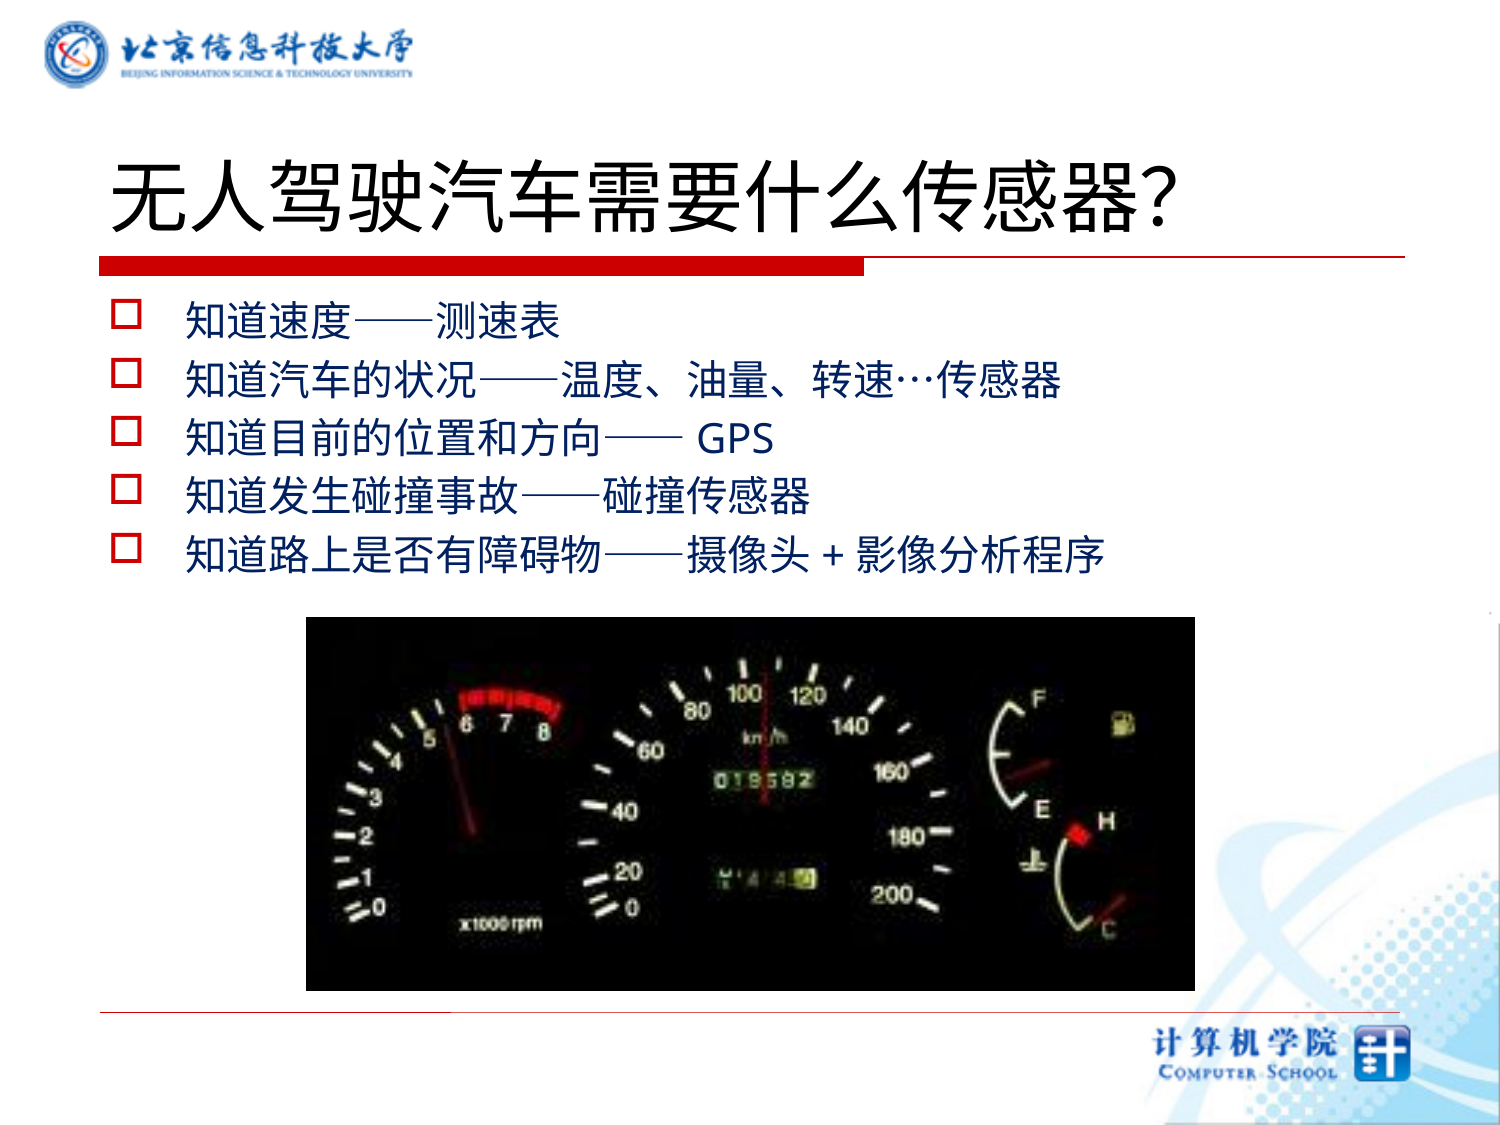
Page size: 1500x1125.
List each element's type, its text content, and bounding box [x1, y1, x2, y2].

title 无人驾驶汽车需要什么传感器？ [93, 49, 1407, 250]
list 知道速度——测速表 知道汽车的状况——温度、油量、转速…传感器 知道目前的位置和方向——GPS 知道发生碰撞事故——碰撞传感器 知道路上是否有障碍物——摄像头+影像分析程序 [92, 287, 1406, 988]
picture [0, 0, 1500, 1125]
